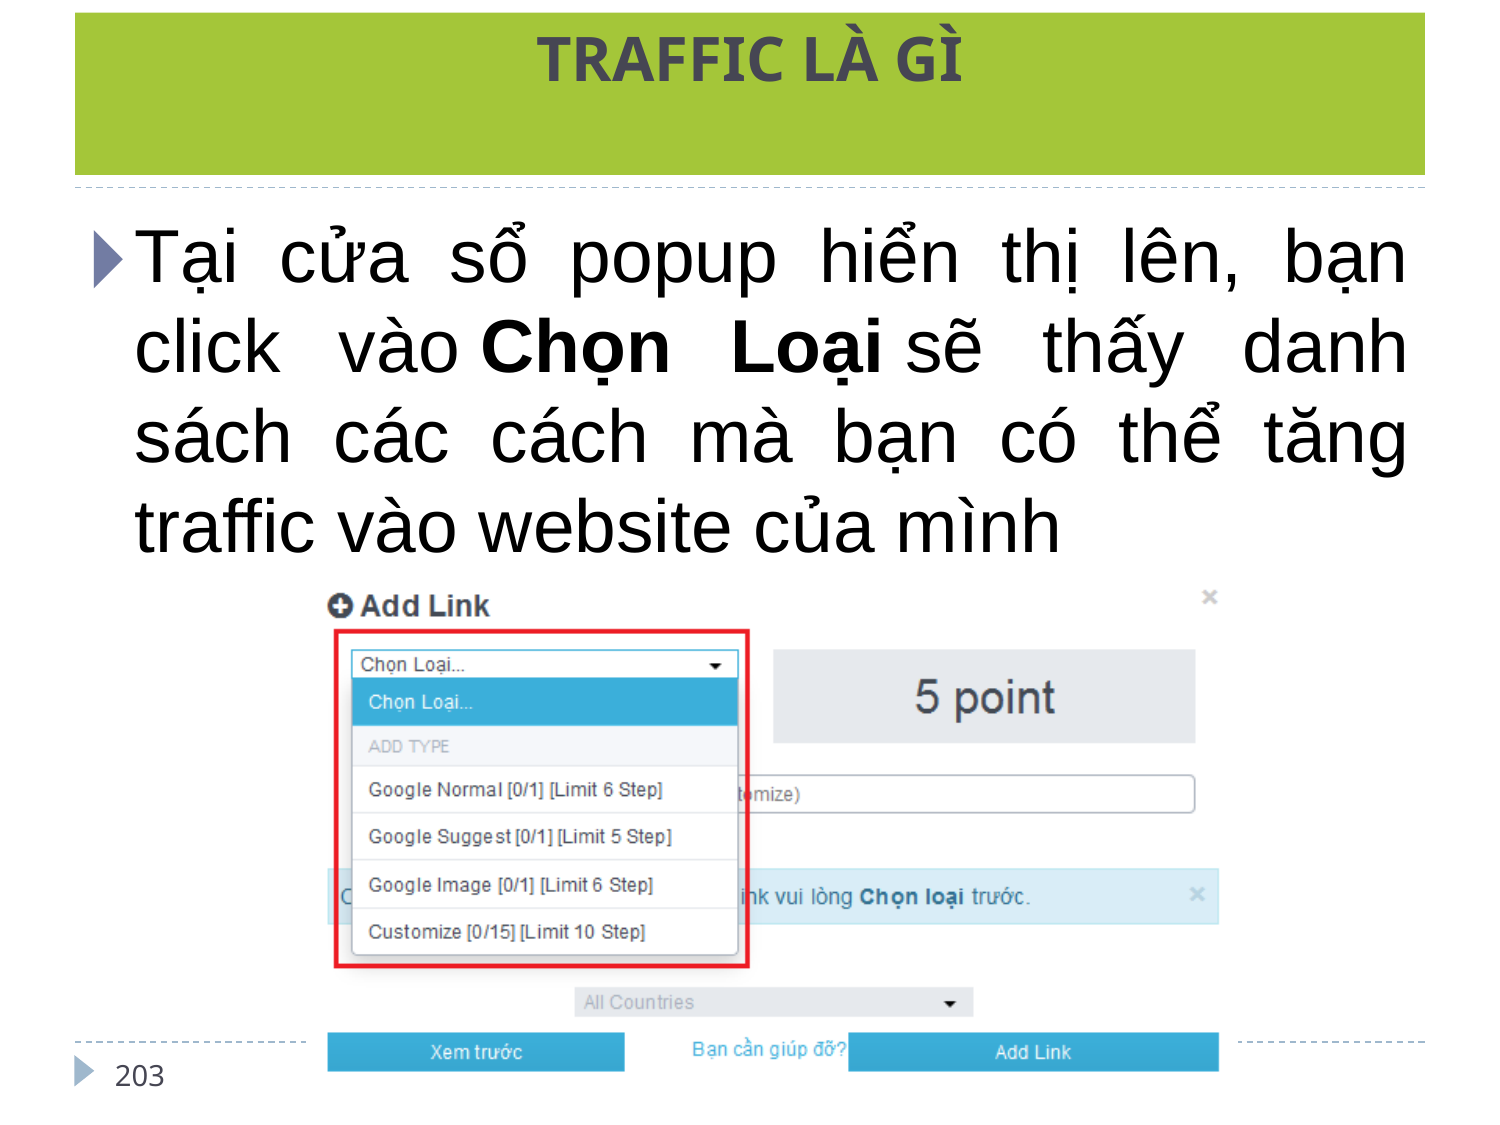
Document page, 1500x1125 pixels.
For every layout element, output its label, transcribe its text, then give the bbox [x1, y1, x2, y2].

list Tại cửa sổ popup hiển thị lên, bạn click vào Chọn Loại sẽ thấy danh sách các cách mà bạn có thể tăng traffic vào website của mình [75, 200, 1425, 1010]
picture [306, 562, 1239, 1125]
slide_number 203 [99, 1050, 301, 1110]
title TRAFFIC LÀ GÌ [75, 12, 1425, 175]
